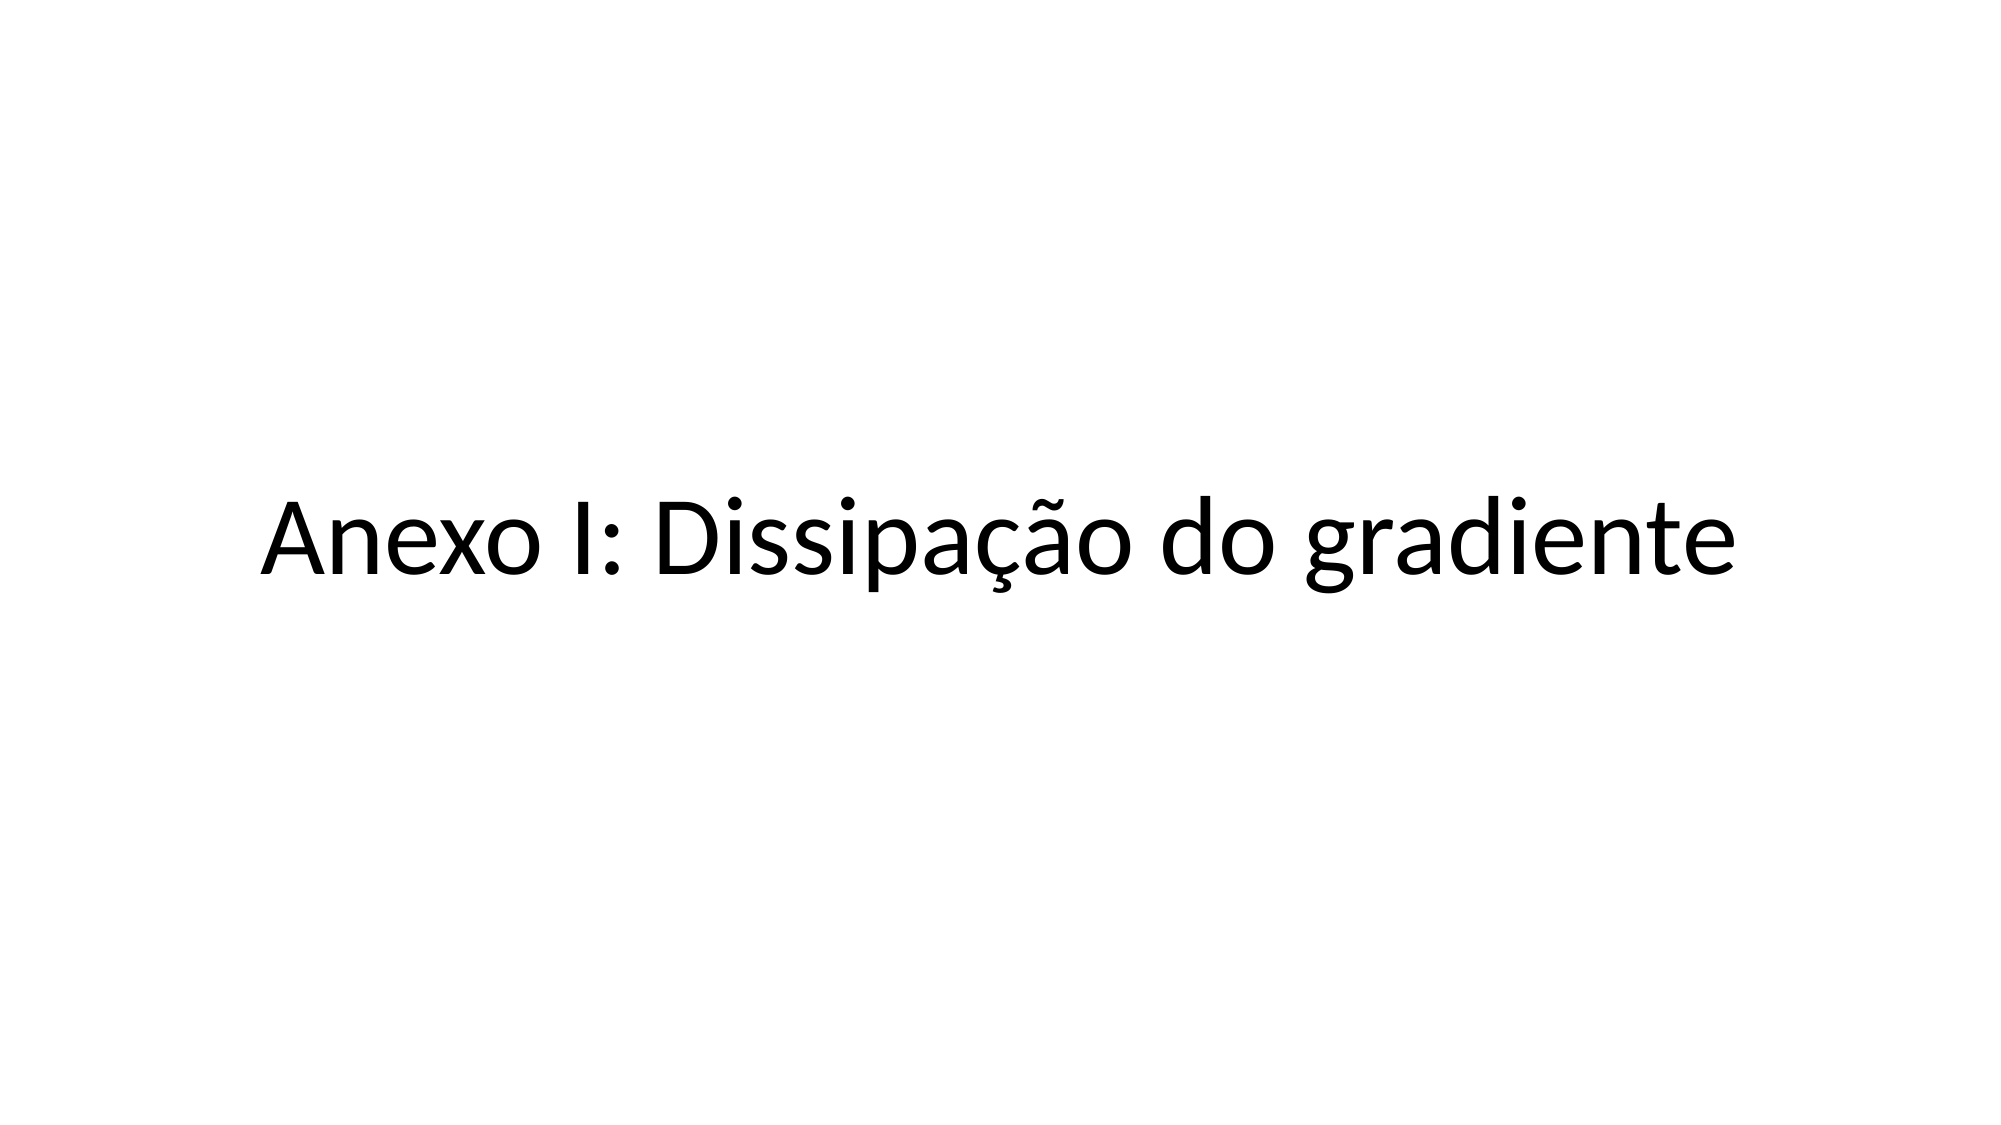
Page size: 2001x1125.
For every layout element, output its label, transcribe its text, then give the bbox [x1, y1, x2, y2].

list Anexo I: Dissipação do gradiente [137, 470, 1863, 655]
